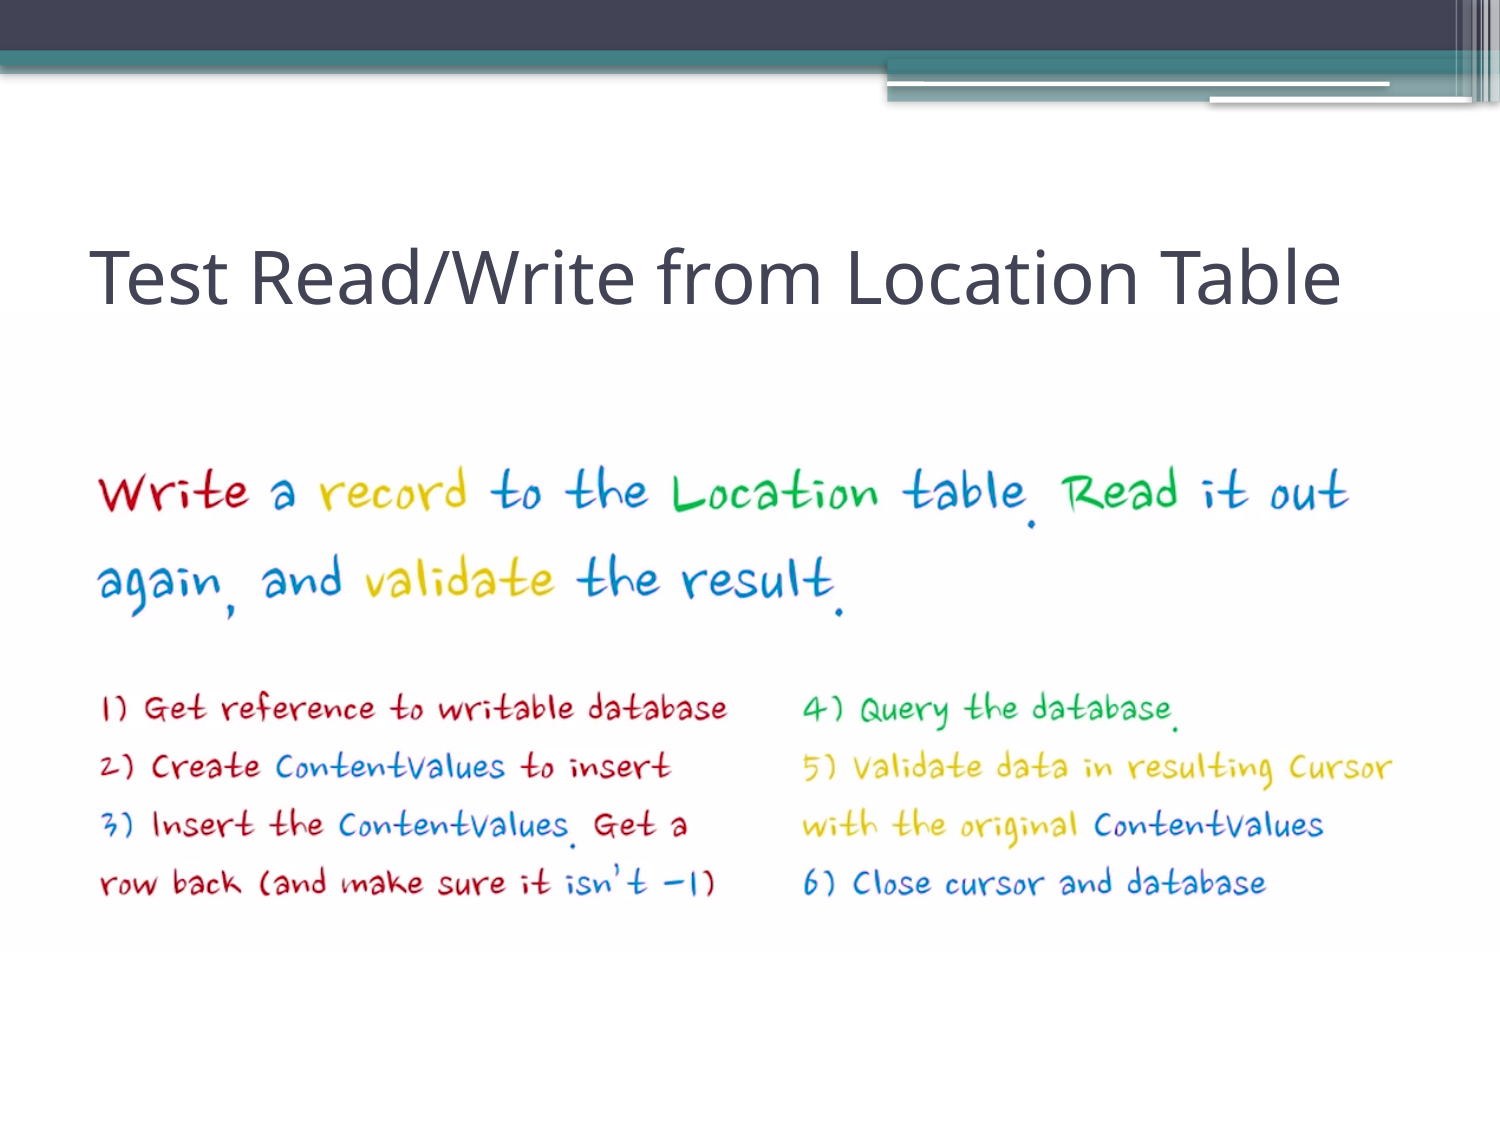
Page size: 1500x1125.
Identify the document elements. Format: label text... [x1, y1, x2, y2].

picture [0, 312, 1500, 951]
title Test Read/Write from Location Table [75, 187, 1425, 309]
